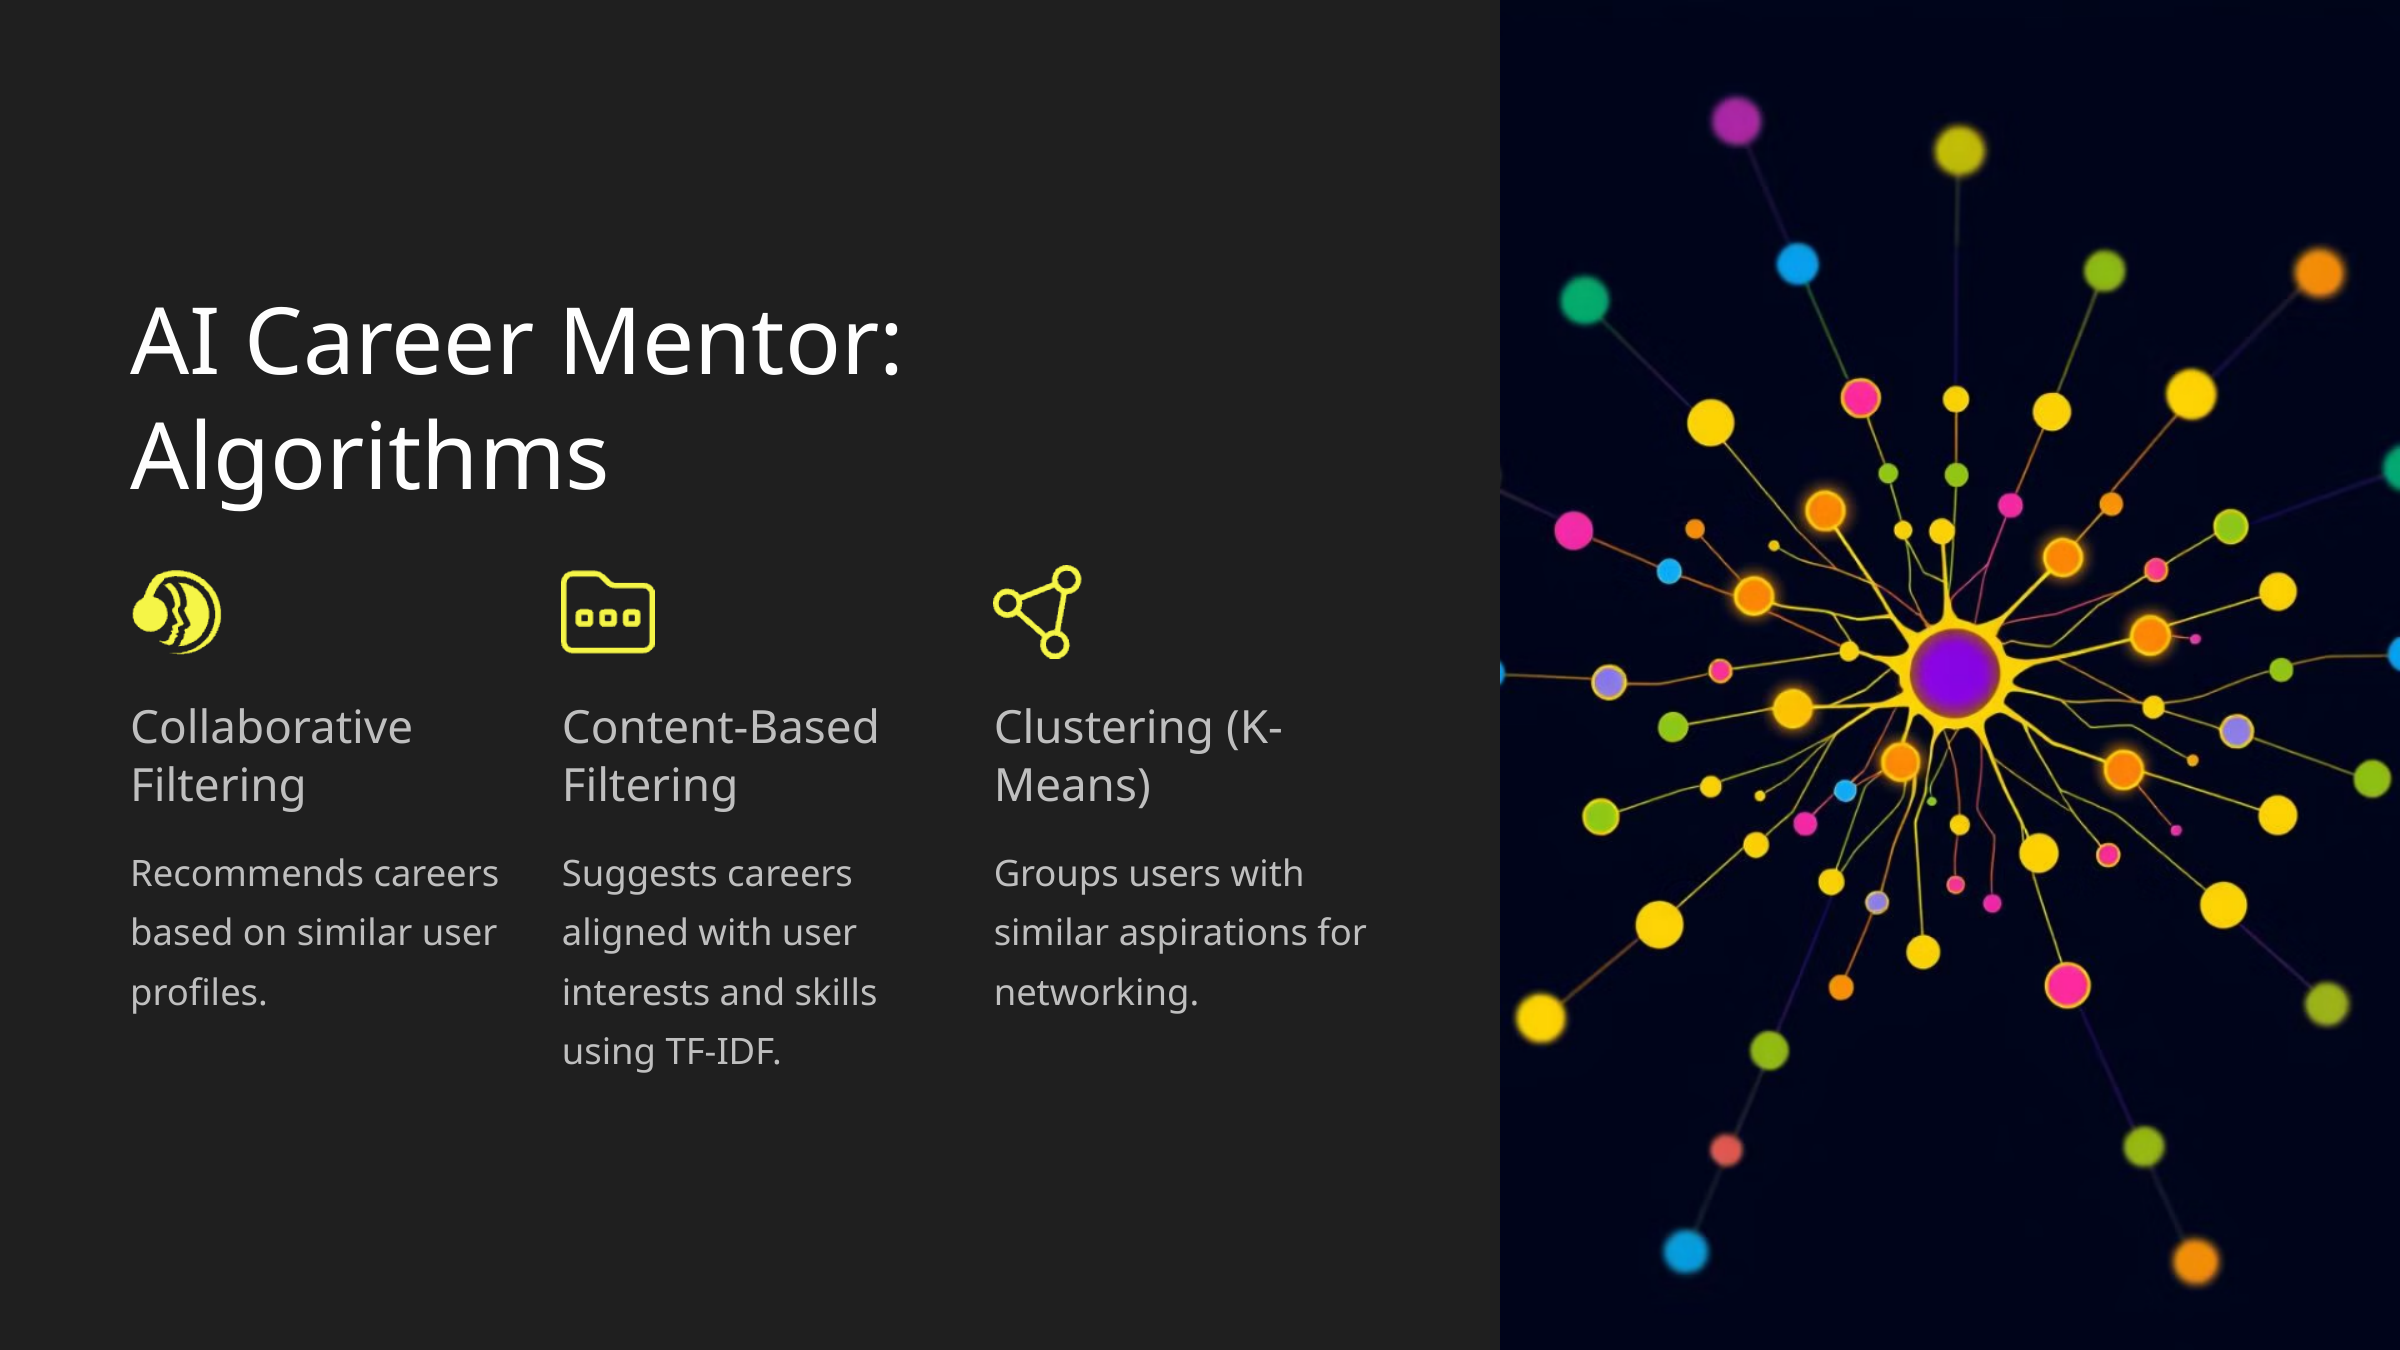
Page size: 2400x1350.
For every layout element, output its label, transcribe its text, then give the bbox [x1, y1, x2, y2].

text_box Groups users with similar aspirations for networking. [993, 834, 1370, 1013]
text_box AI Career Mentor: Algorithms [130, 277, 1370, 510]
text_box Collaborative Filtering [130, 695, 507, 813]
text_box Content-Based Filtering [561, 695, 938, 813]
picture [1499, 0, 2400, 1350]
text_box Clustering (K-Means) [993, 695, 1370, 813]
picture [561, 565, 655, 659]
text_box Suggests careers aligned with user interests and skills using TF-IDF. [561, 834, 938, 1073]
text_box Recommends careers based on similar user profiles. [130, 834, 507, 1013]
picture [130, 565, 224, 659]
picture [993, 565, 1087, 659]
